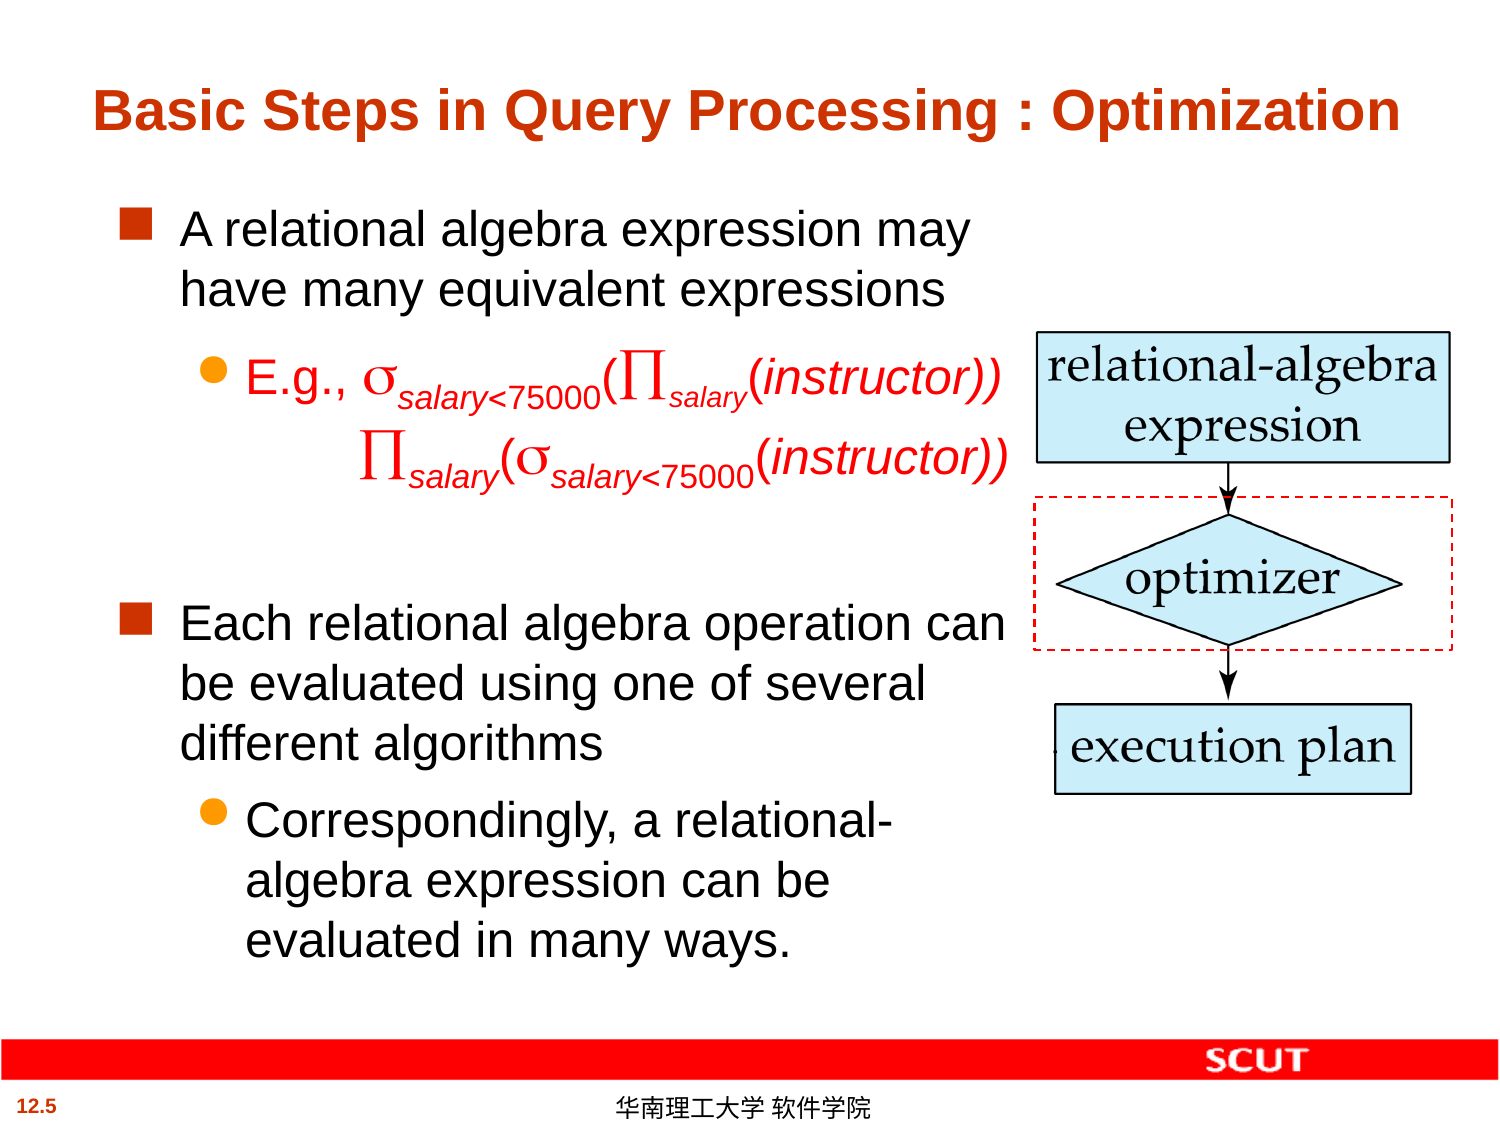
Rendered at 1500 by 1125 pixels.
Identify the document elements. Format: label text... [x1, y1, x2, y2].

picture [0, 1038, 1500, 1083]
list A relational algebra expression may have many equivalent expressions E.g., salary75000(salary(instructor)) salary(salary75000(instructor)) Each relational algebra operation can be evaluated using one of several different algorithms Correspondingly, a relational-algebra expression can be evaluated in many ways. [108, 188, 1035, 1039]
picture [1034, 327, 1453, 797]
title Basic Steps in Query Processing : Optimization [24, 49, 1471, 150]
